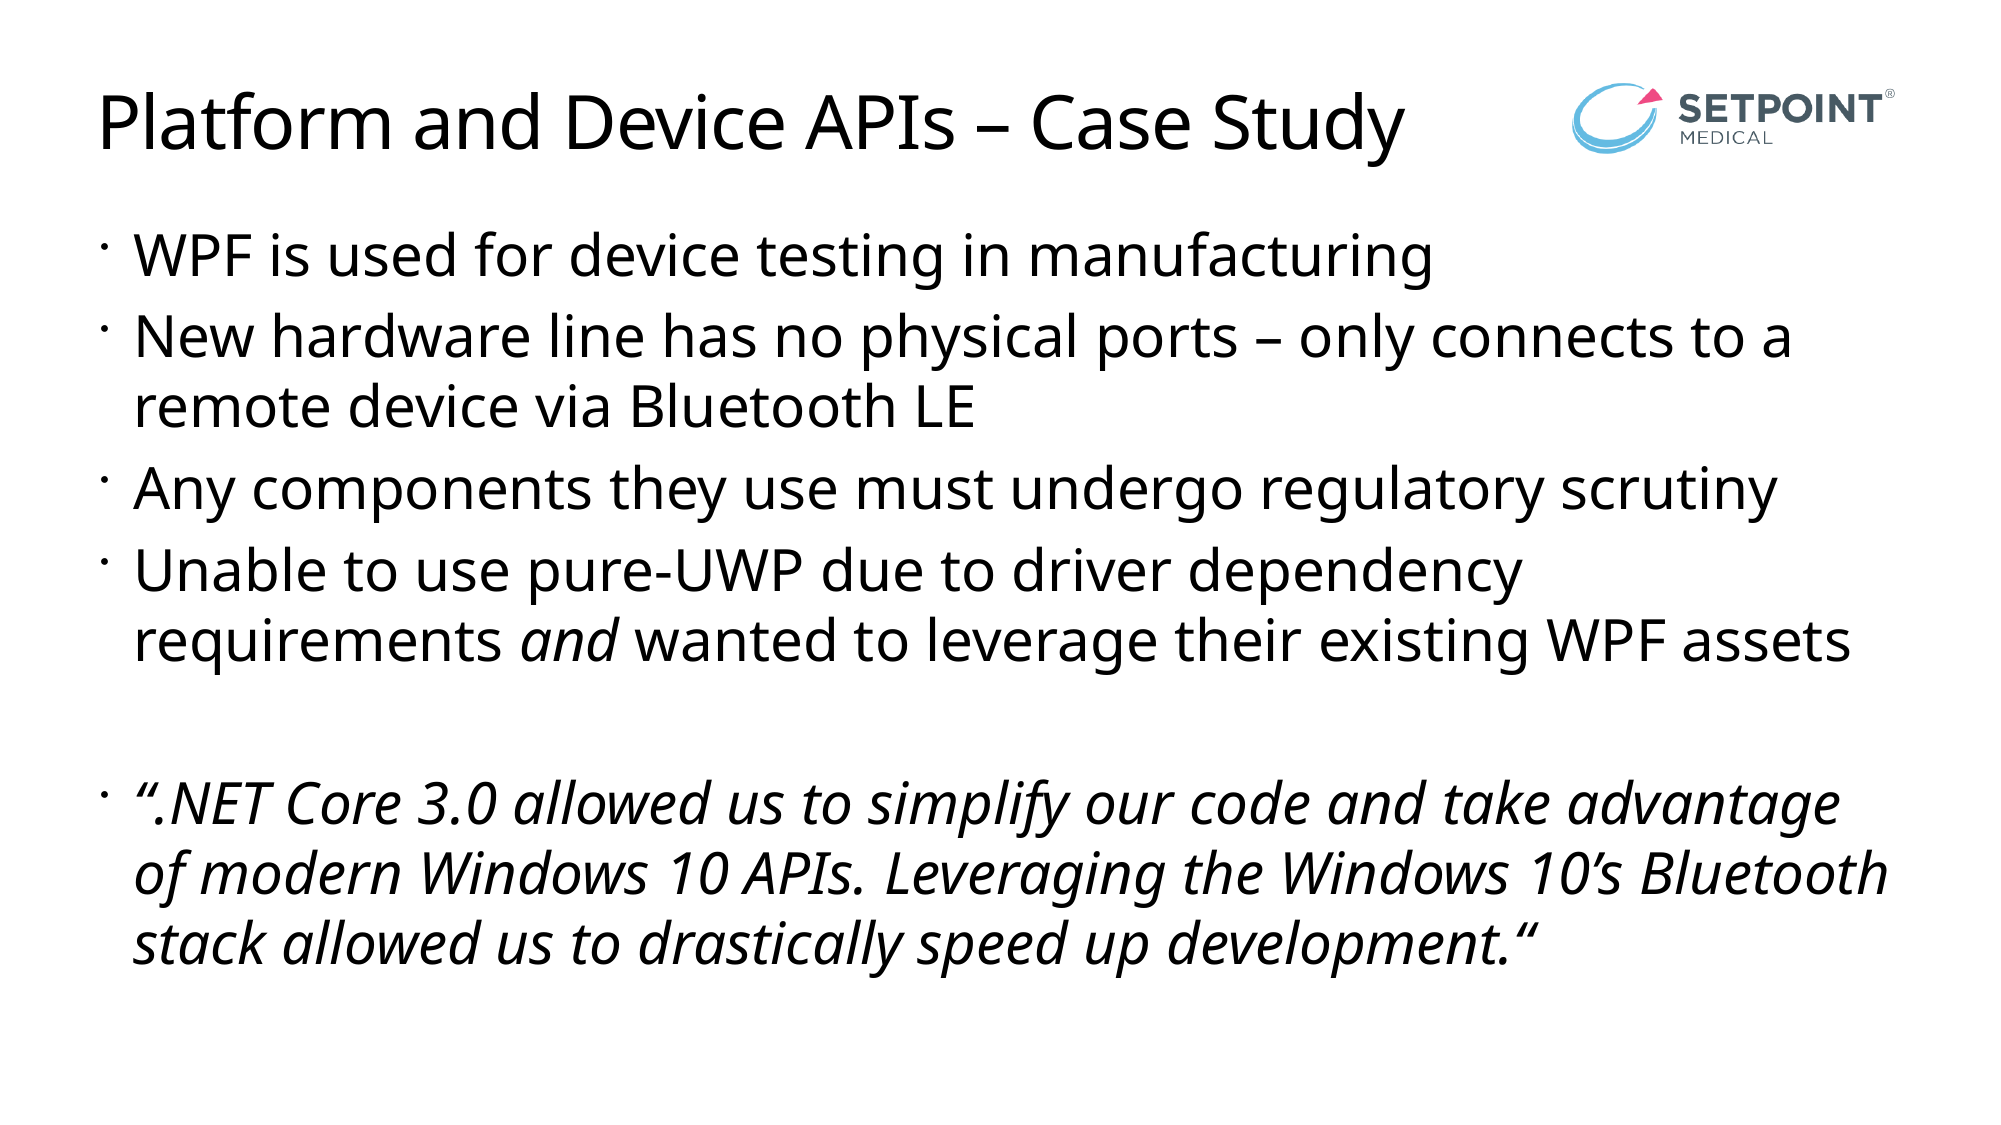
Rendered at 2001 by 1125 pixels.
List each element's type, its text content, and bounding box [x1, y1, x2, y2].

list WPF is used for device testing in manufacturing New hardware line has no physical ports – only connects to a remote device via Bluetooth LE Any components they use must undergo regulatory scrutiny Unable to use pure-UWP due to driver dependency requirements and wanted to leverage their existing WPF assets “.NET Core 3.0 allowed us to simplify our code and take advantage of modern Windows 10 APIs. Leveraging the Windows 10’s Bluetooth stack allowed us to drastically speed up development.“ [95, 217, 1904, 1081]
picture [1562, 74, 1904, 166]
title Platform and Device APIs – Case Study [96, 75, 1562, 166]
